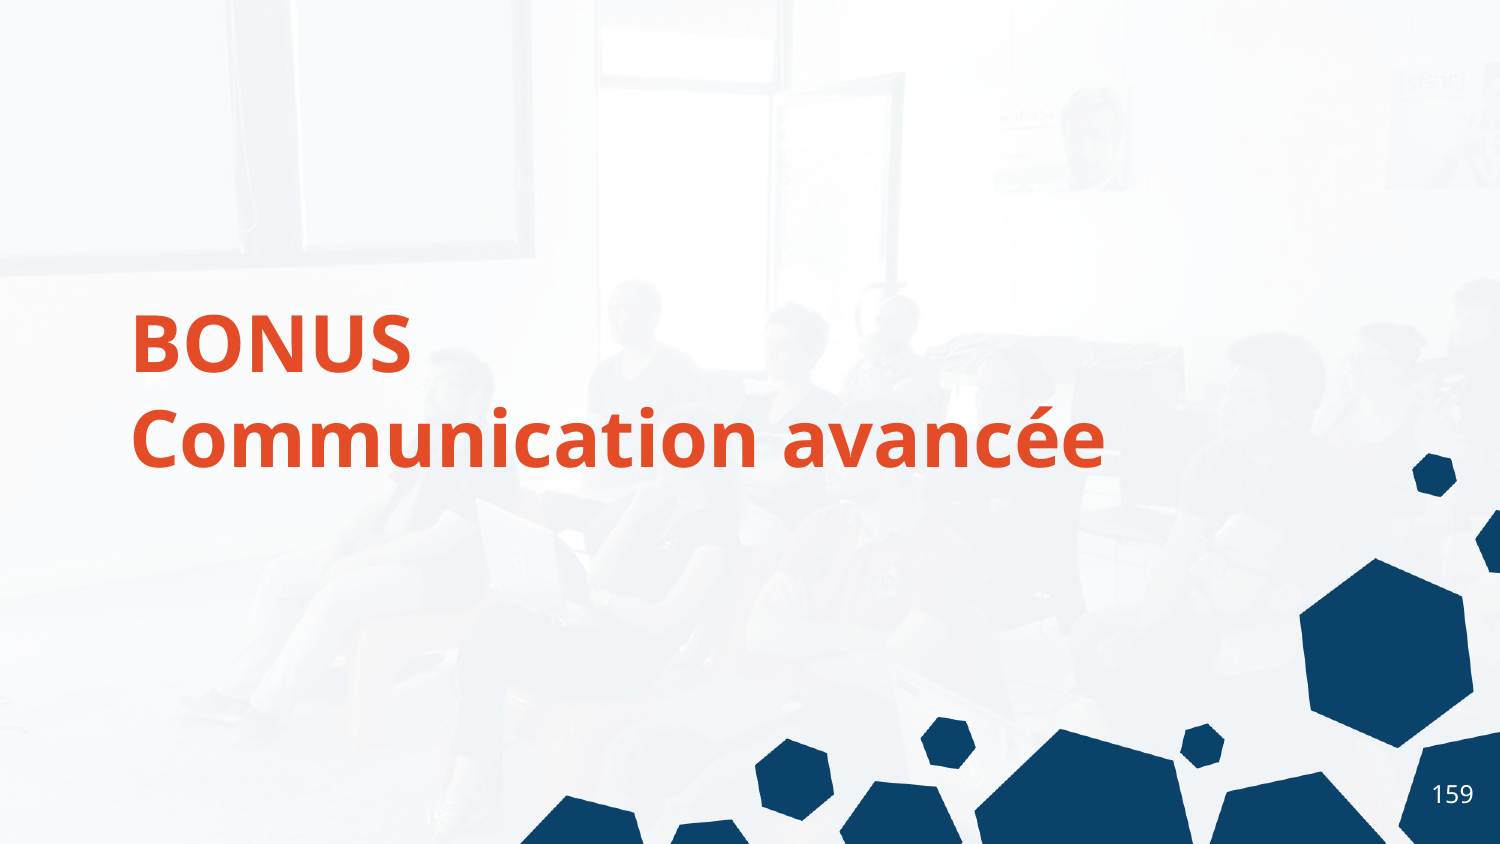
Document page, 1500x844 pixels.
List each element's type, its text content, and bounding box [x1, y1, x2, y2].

slide_number ‹#› [1398, 763, 1489, 828]
title BONUS Communication avancée [114, 278, 1413, 709]
picture [0, 0, 1500, 844]
